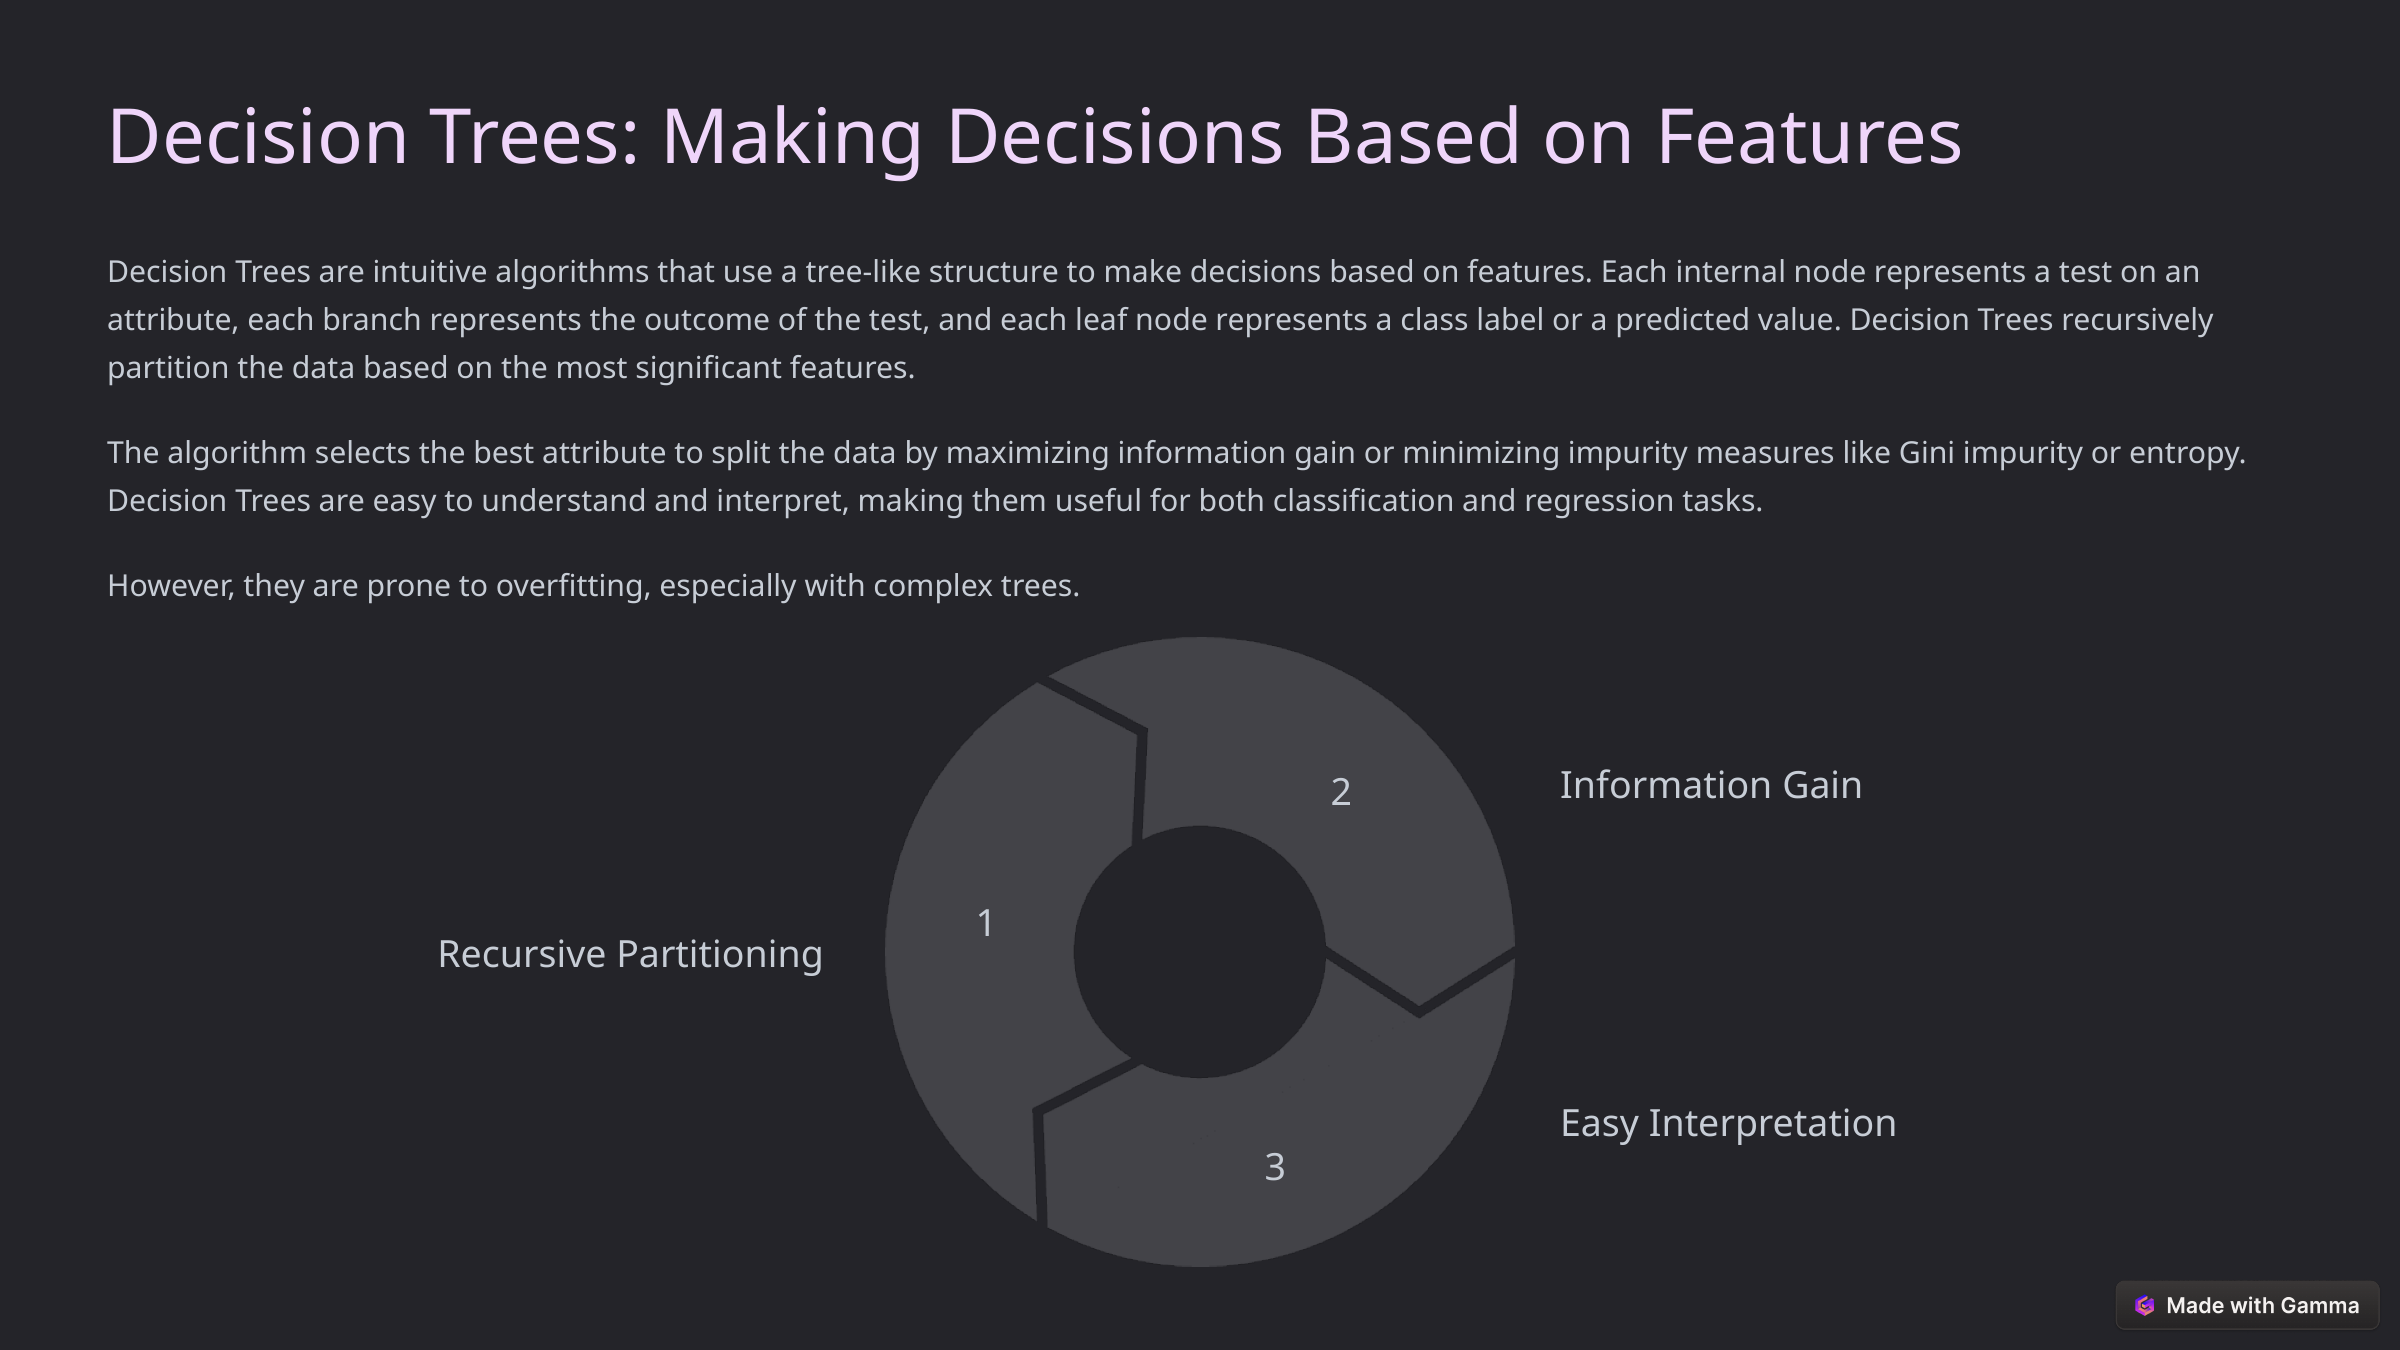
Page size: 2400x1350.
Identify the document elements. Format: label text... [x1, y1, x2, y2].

text_box Decision Trees are intuitive algorithms that use a tree-like structure to make decisions based on features. Each internal node represents a test on an attribute, each branch represents the outcome of the test, and each leaf node represents a class label or a predicted value. Decision Trees recursively partition the data based on the most significant features. [107, 240, 2293, 388]
text_box Easy Interpretation [1560, 1096, 1943, 1145]
picture [2106, 1271, 2389, 1339]
text_box Decision Trees: Making Decisions Based on Features [106, 84, 1950, 180]
text_box Information Gain [1560, 759, 1943, 808]
text_box However, they are prone to overfitting, especially with complex trees. [107, 554, 2293, 604]
text_box The algorithm selects the best attribute to split the data by maximizing information gain or minimizing impurity measures like Gini impurity or entropy. Decision Trees are easy to understand and interpret, making them useful for both classification and regression tasks. [107, 422, 2293, 520]
text_box Recursive Partitioning [433, 928, 825, 976]
picture [885, 637, 1515, 1267]
